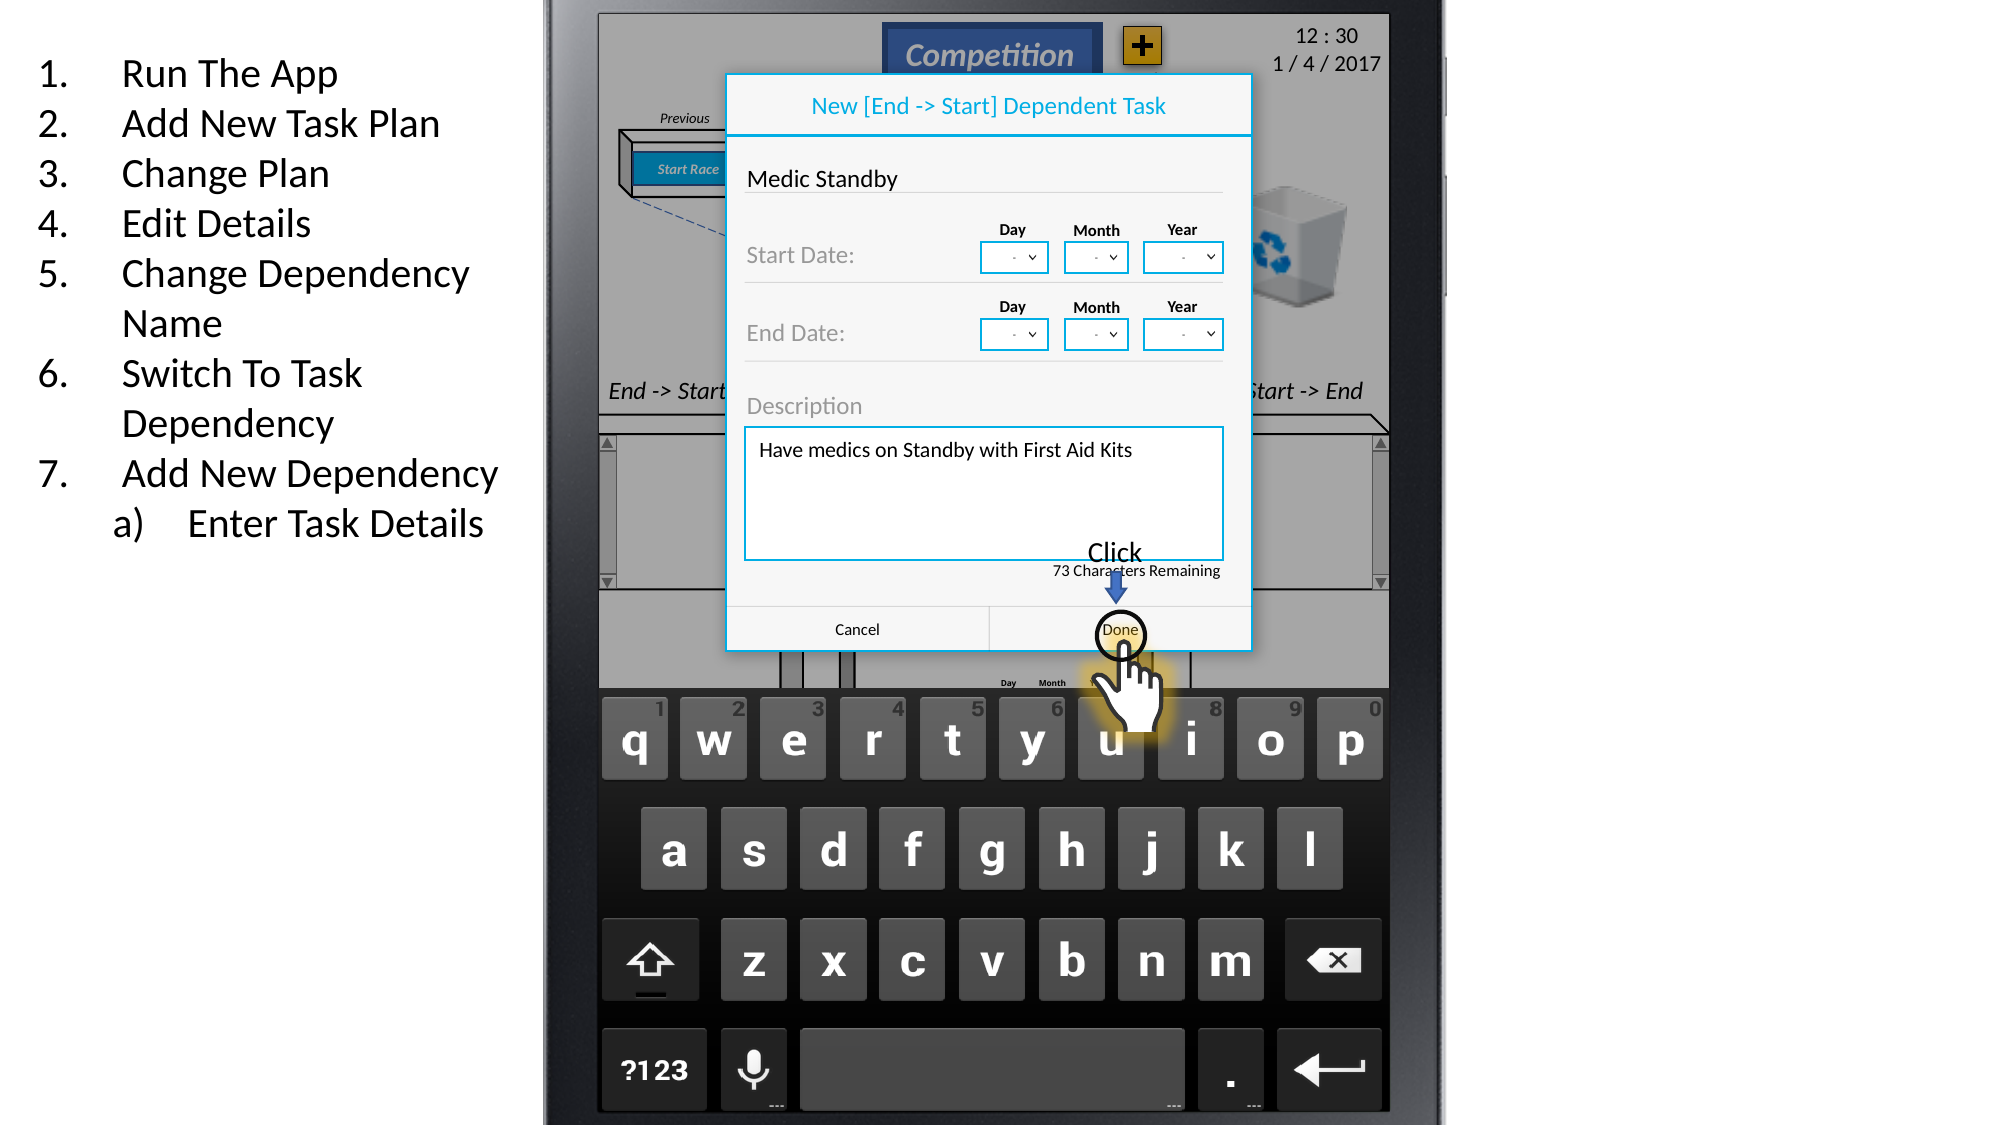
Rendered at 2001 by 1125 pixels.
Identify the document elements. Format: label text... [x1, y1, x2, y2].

text_box Run The App Add New Task Plan Change Plan Edit Details Change Dependency Name Switch To Task Dependency Add New Dependency Enter Task Details [22, 37, 543, 553]
picture [543, 0, 1447, 1125]
